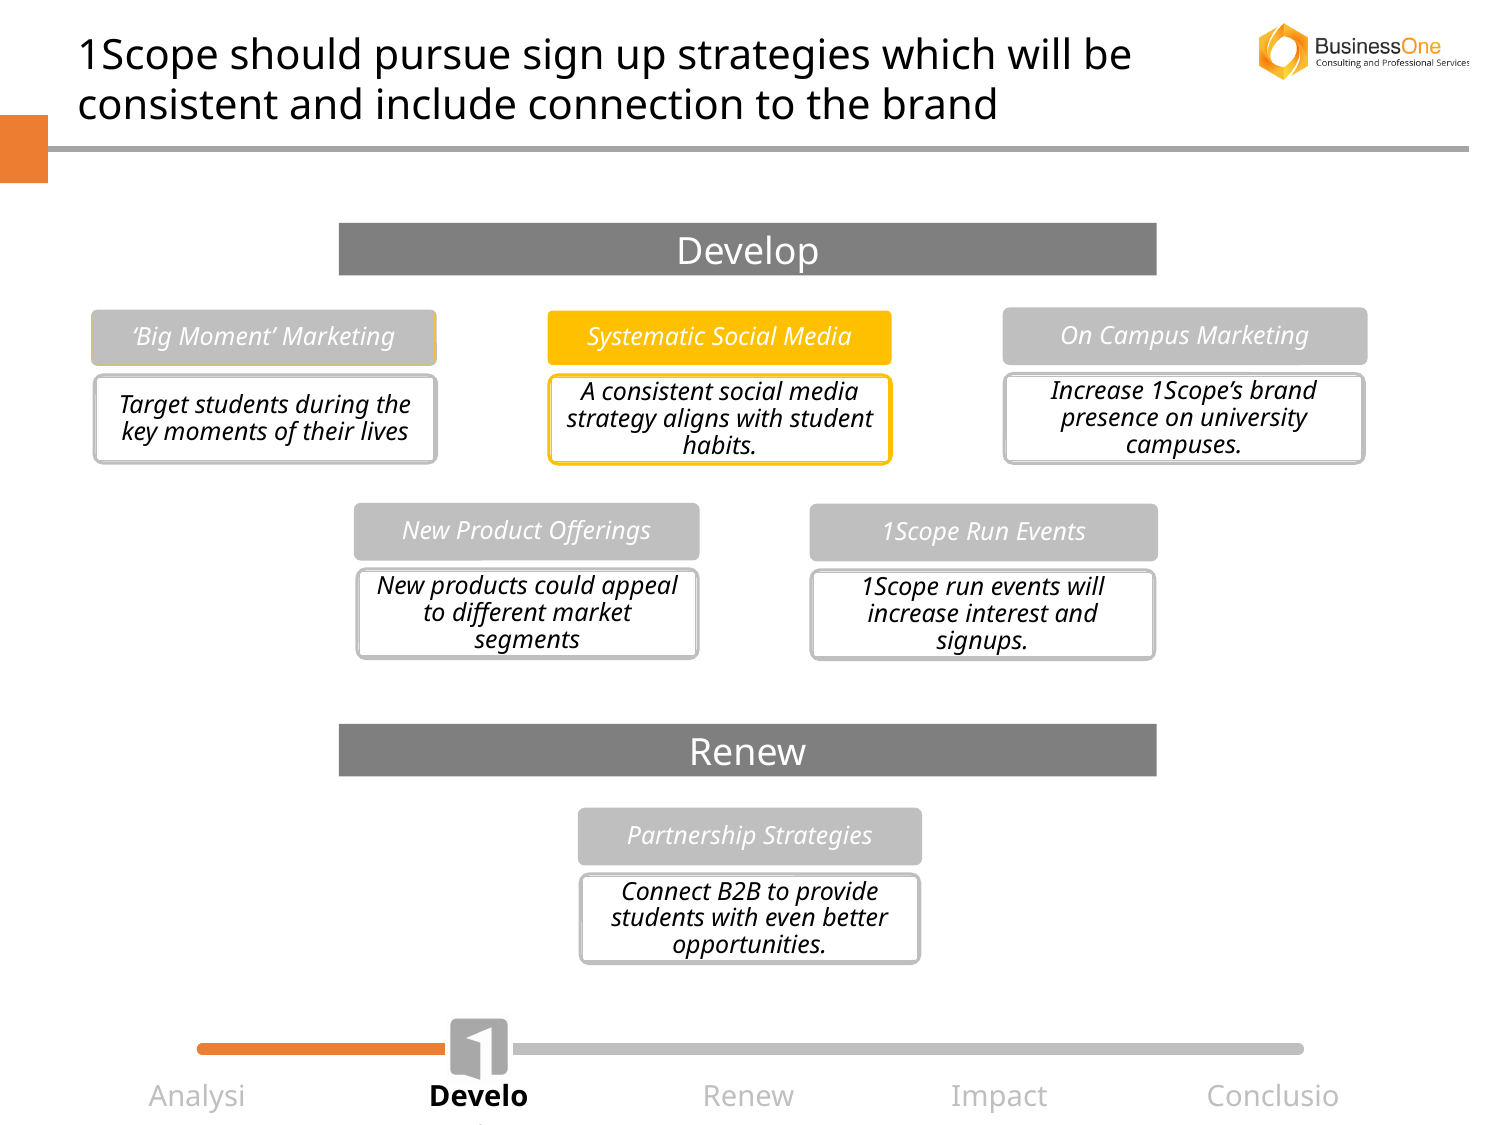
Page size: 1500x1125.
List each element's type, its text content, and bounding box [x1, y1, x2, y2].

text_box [356, 568, 699, 659]
picture [445, 1015, 513, 1083]
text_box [93, 374, 437, 464]
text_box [810, 504, 1157, 560]
text_box Develop [338, 222, 1157, 276]
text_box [1003, 373, 1365, 464]
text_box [579, 809, 921, 865]
picture [1259, 23, 1470, 80]
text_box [355, 504, 699, 560]
text_box 1Scope should pursue sign up strategies which will be consistent and include connection to the brand [62, 20, 1248, 137]
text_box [548, 374, 892, 465]
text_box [810, 569, 1156, 660]
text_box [1003, 308, 1367, 364]
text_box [579, 873, 920, 964]
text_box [91, 310, 437, 366]
text_box Renew [338, 723, 1157, 777]
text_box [547, 310, 892, 366]
